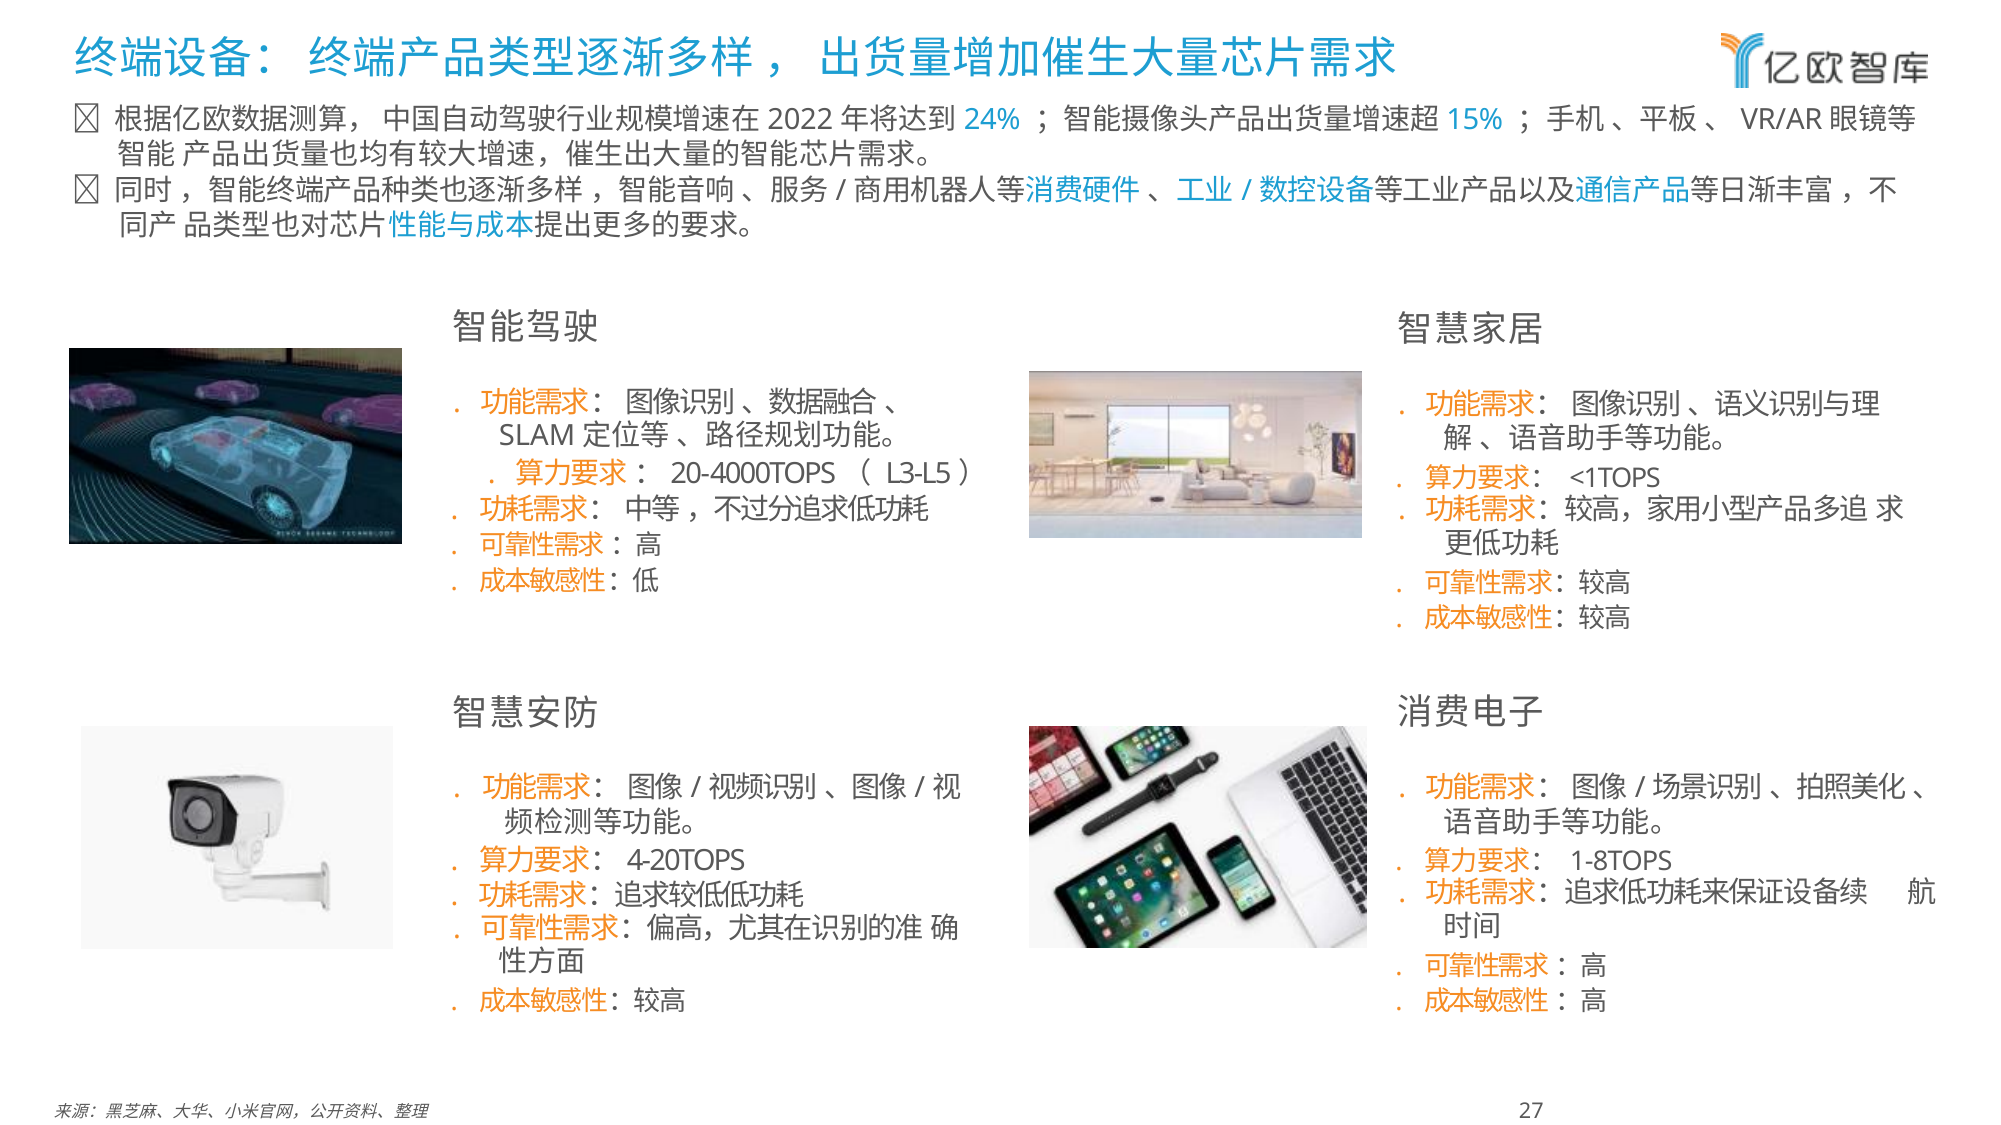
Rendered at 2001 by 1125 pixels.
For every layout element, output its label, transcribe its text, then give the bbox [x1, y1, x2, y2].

picture [1029, 371, 1362, 538]
text_box 智能驾驶 . 功能需求： 图像识别 、数据融合 、 SLAM定位等 、路径规划功能。 . 算力要求 ：20-4000TOPS（ L3-L5） . 功耗需求： 中等 ，不过分追求低功耗 . 可靠性需求 ：高 . 成本敏感性：低 [450, 305, 988, 598]
text_box 来源：黑芝麻、大华、小米官网，公开资料、整理 27 [51, 1086, 1959, 1114]
text_box 终端设备： 终端产品类型逐渐多样 ， 出货量增加催生大量芯片需求 [72, 26, 1951, 90]
text_box 智慧安防 . 功能需求： 图像/视频识别 、图像/视 频检测等功能。 . 算力要求：4-20TOPS . 功耗需求：追求较低低功耗 . 可靠性需求：偏高，尤其在识别的准 确性方面 . 成本敏感性：较高 [450, 691, 967, 1019]
picture [1029, 726, 1367, 948]
text_box 消费电子 . 功能需求： 图像/场景识别 、拍照美化 、 语音助手等功能。 . 算力要求： 1-8TOPS . 功耗需求：追求低功耗来保证设备续 航时间 . 可靠性需求 ：高 . 成本敏感性 ：高 [1395, 691, 1951, 1018]
picture [69, 348, 402, 544]
text_box 智慧家居 . 功能需求： 图像识别 、语义识别与理 解 、语音助手等功能。 . 算力要求： <1TOPS . 功耗需求：较高，家用小型产品多追 求更低功耗 . 可靠性需求：较高 . 成本敏感性：较高 [1395, 308, 1912, 635]
picture [1721, 33, 1928, 88]
text_box  根据亿欧数据测算， 中国自动驾驶行业规模增速在2022年将达到24% ；智能摄像头产品出货量增速超15% ；手机 、平板 、VR/AR眼镜等智能 产品出货量也均有较大增速，催生出大量的智能芯片需求。  同时 ，智能终端产品种类也逐渐多样 ，智能音响 、服务/商用机器人等消费硬件 、工业/数控设备等工业产品以及通信产品等日渐丰富 ，不同产 品类型也对芯片性能与成本提出更多的要求。 [70, 97, 1926, 243]
picture [81, 726, 393, 949]
